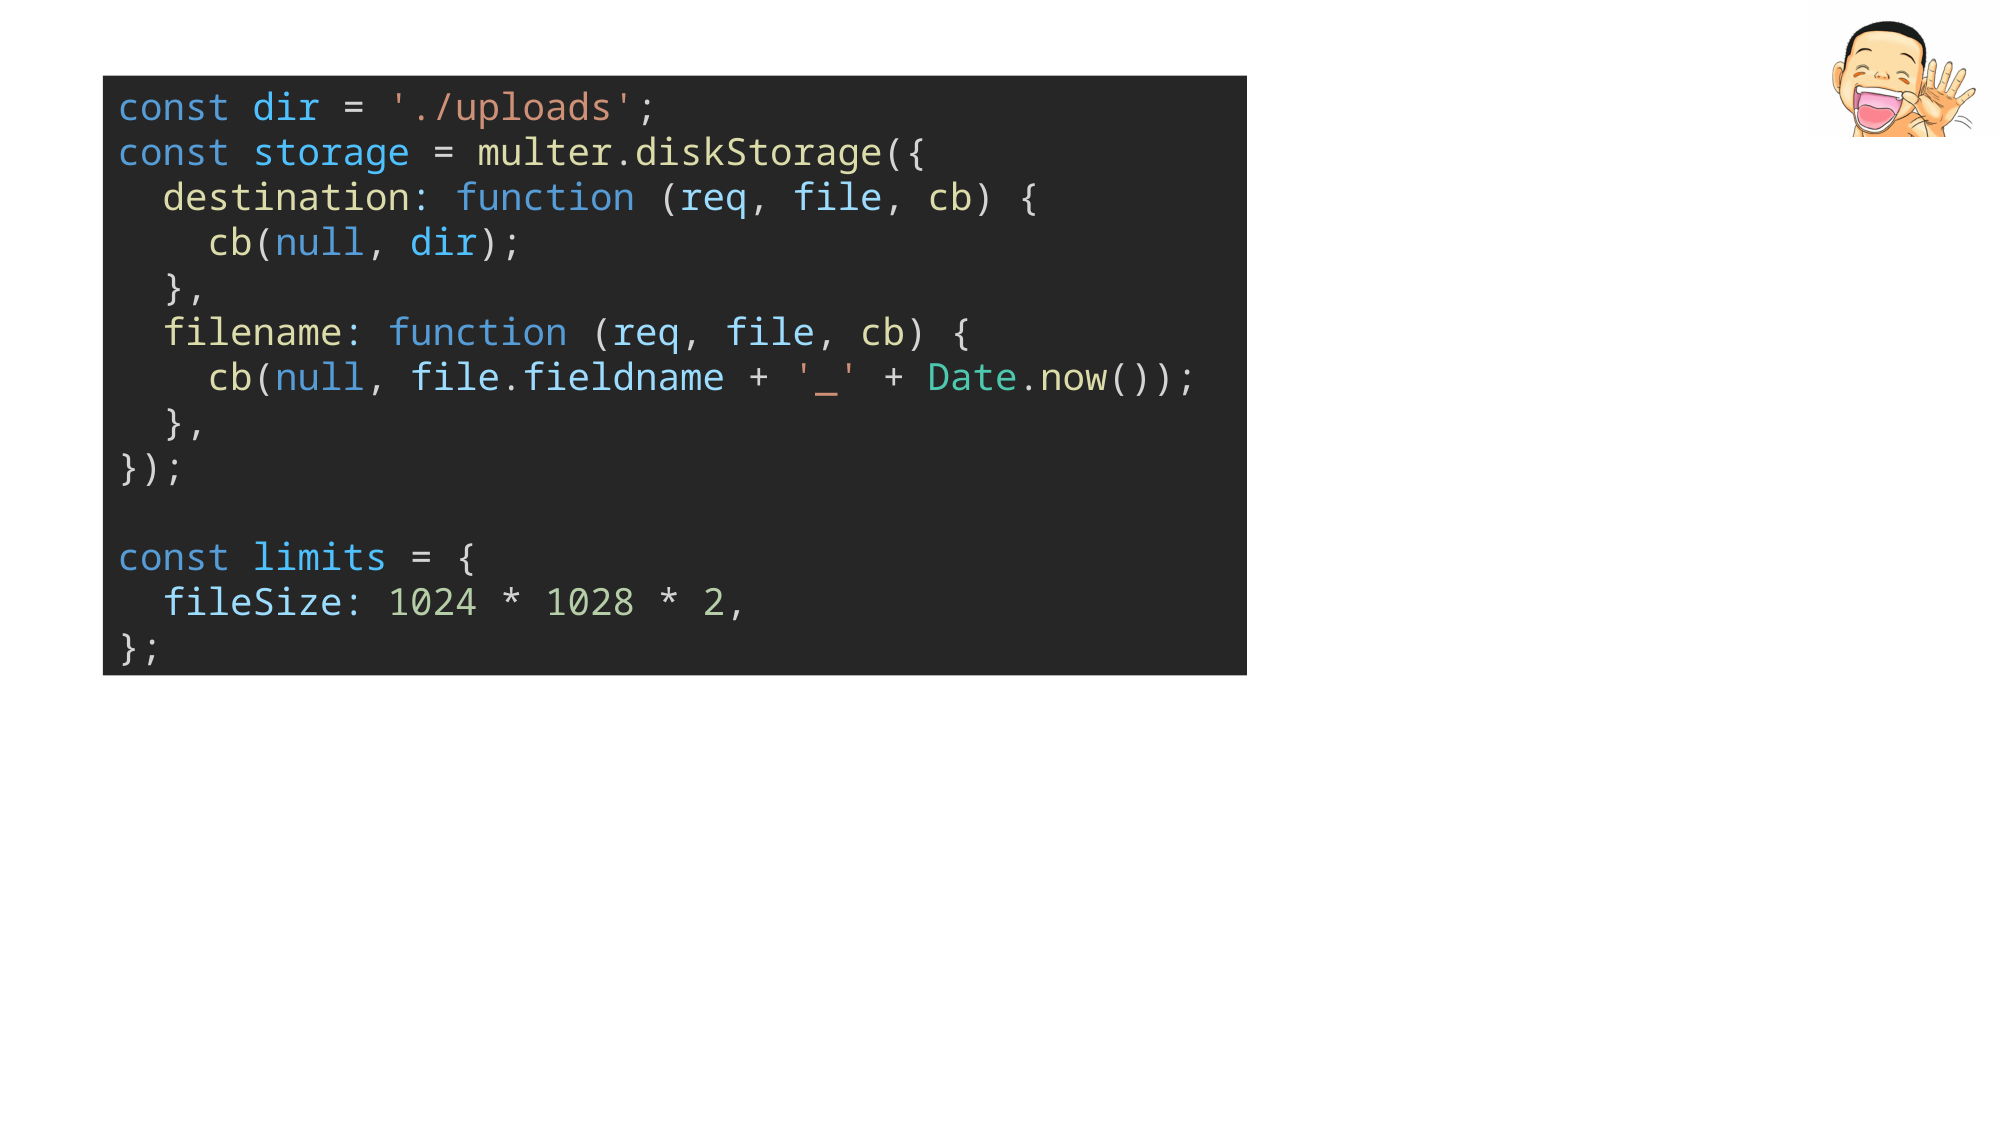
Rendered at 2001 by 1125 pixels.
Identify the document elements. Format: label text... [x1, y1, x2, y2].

picture [1808, 0, 2000, 137]
text_box const dir = './uploads'; const storage = multer.diskStorage({ destination: function (req, file, cb) { cb(null, dir); }, filename: function (req, file, cb) { cb(null, file.fieldname + '_' + Date.now()); }, }); const limits = { fileSize: 1024 * 1028 * 2, }; [102, 75, 1247, 676]
